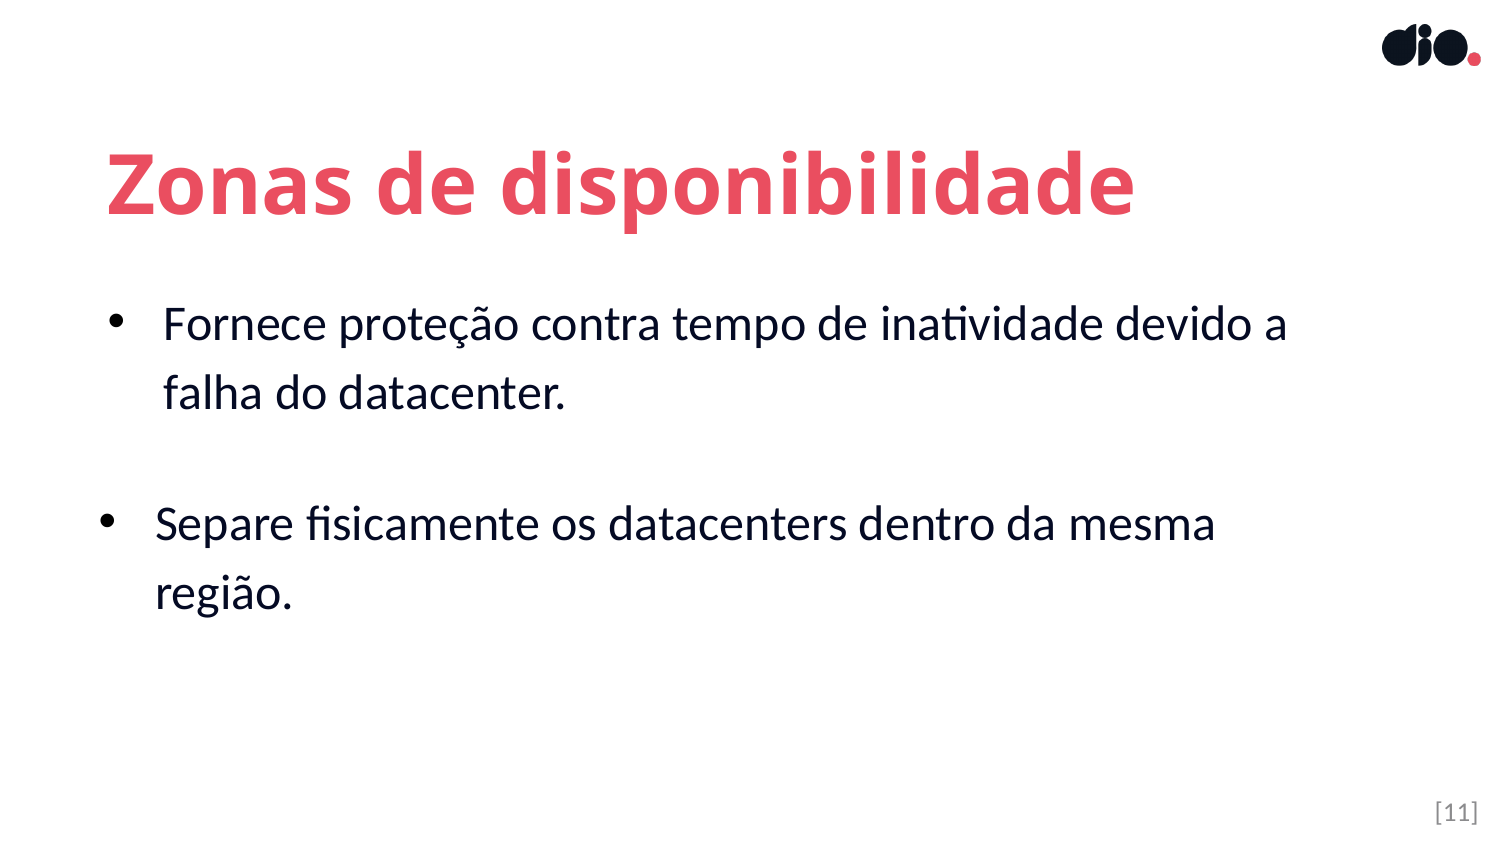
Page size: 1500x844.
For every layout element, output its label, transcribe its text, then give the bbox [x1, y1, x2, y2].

text_box Zonas de disponibilidade [92, 104, 1408, 243]
text_box Fornece proteção contra tempo de inatividade devido a falha do datacenter. [92, 281, 1317, 420]
text_box Separe fisicamente os datacenters dentro da mesma região. [83, 481, 1317, 620]
picture [1382, 24, 1481, 66]
slide_number [11] [1403, 779, 1494, 844]
